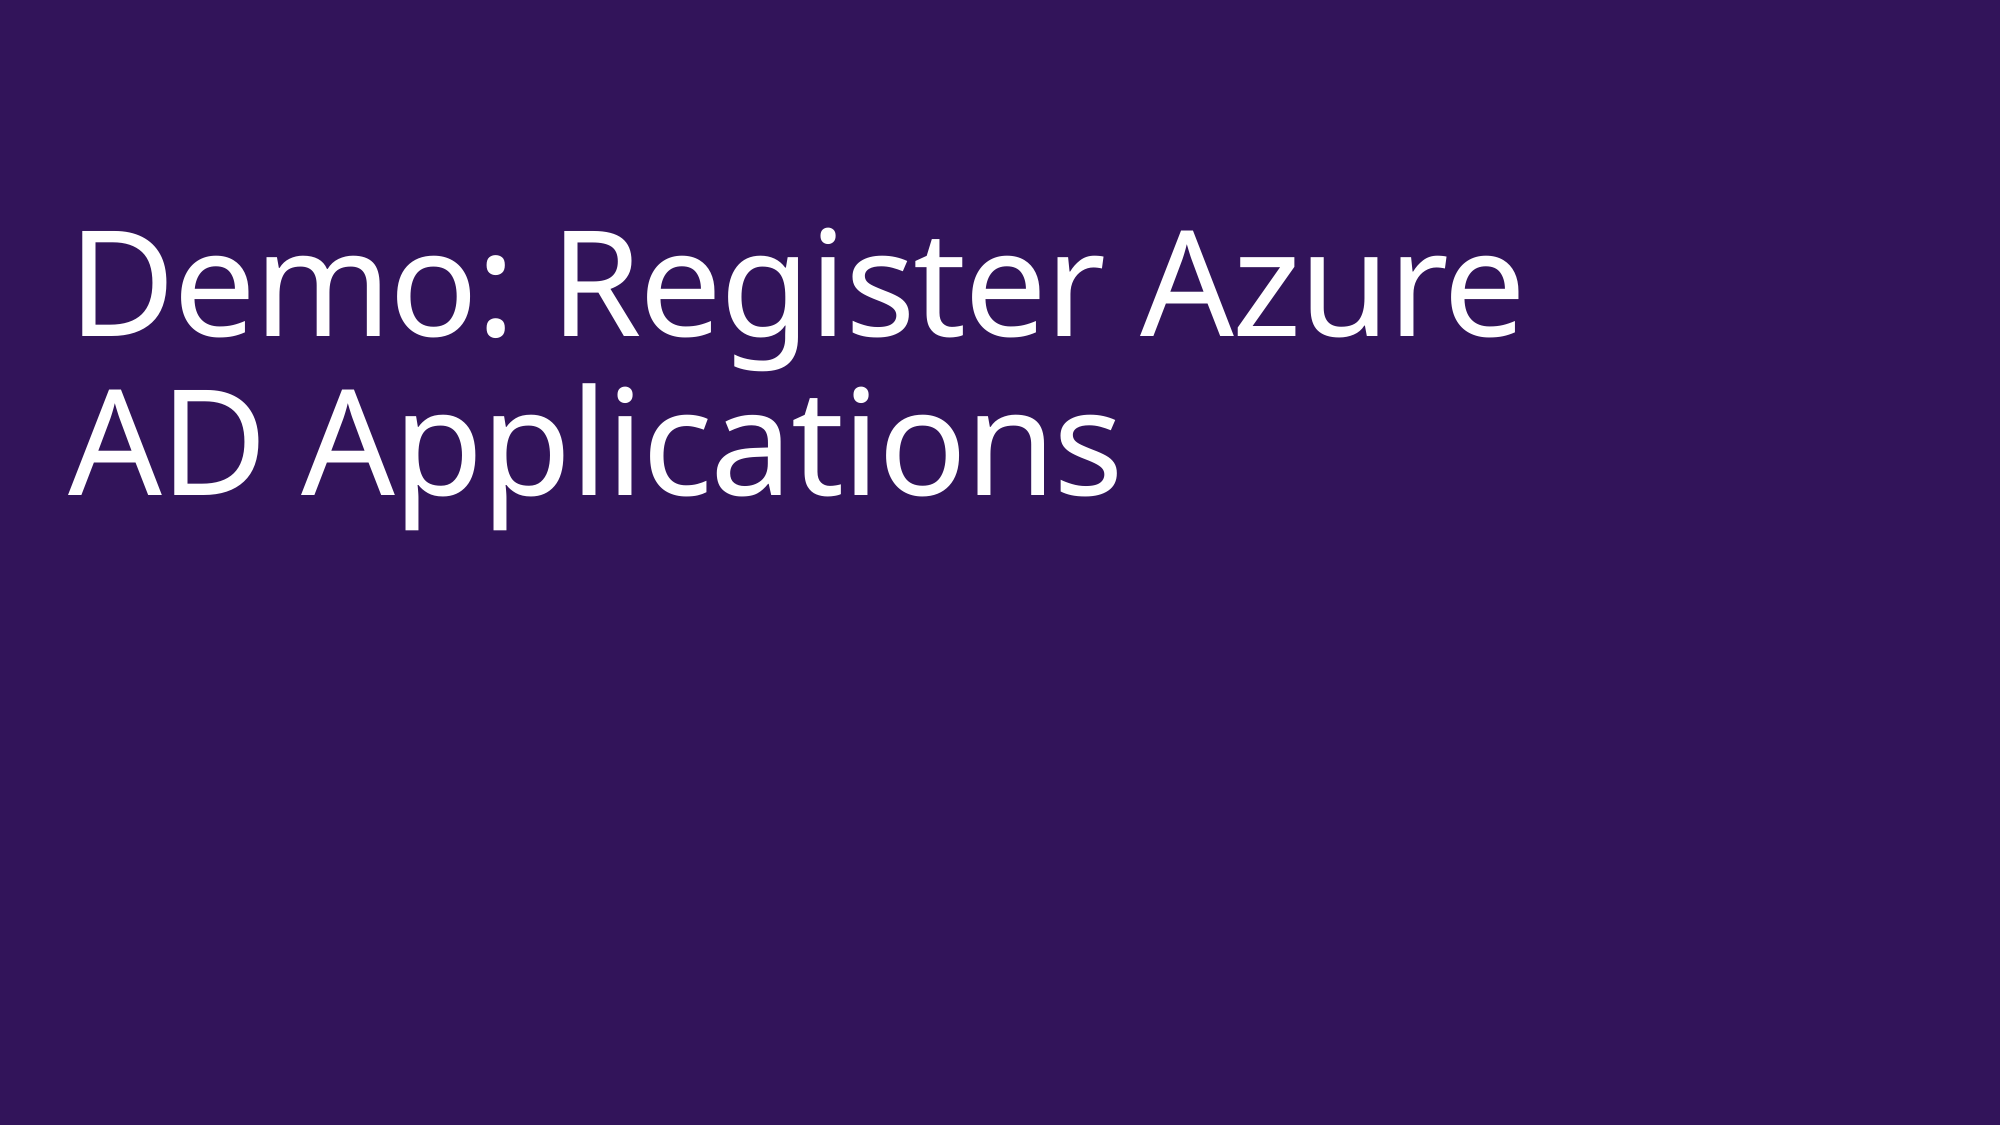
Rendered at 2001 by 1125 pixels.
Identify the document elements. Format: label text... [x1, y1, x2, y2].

title Demo: Register Azure AD Applications [44, 194, 1662, 638]
